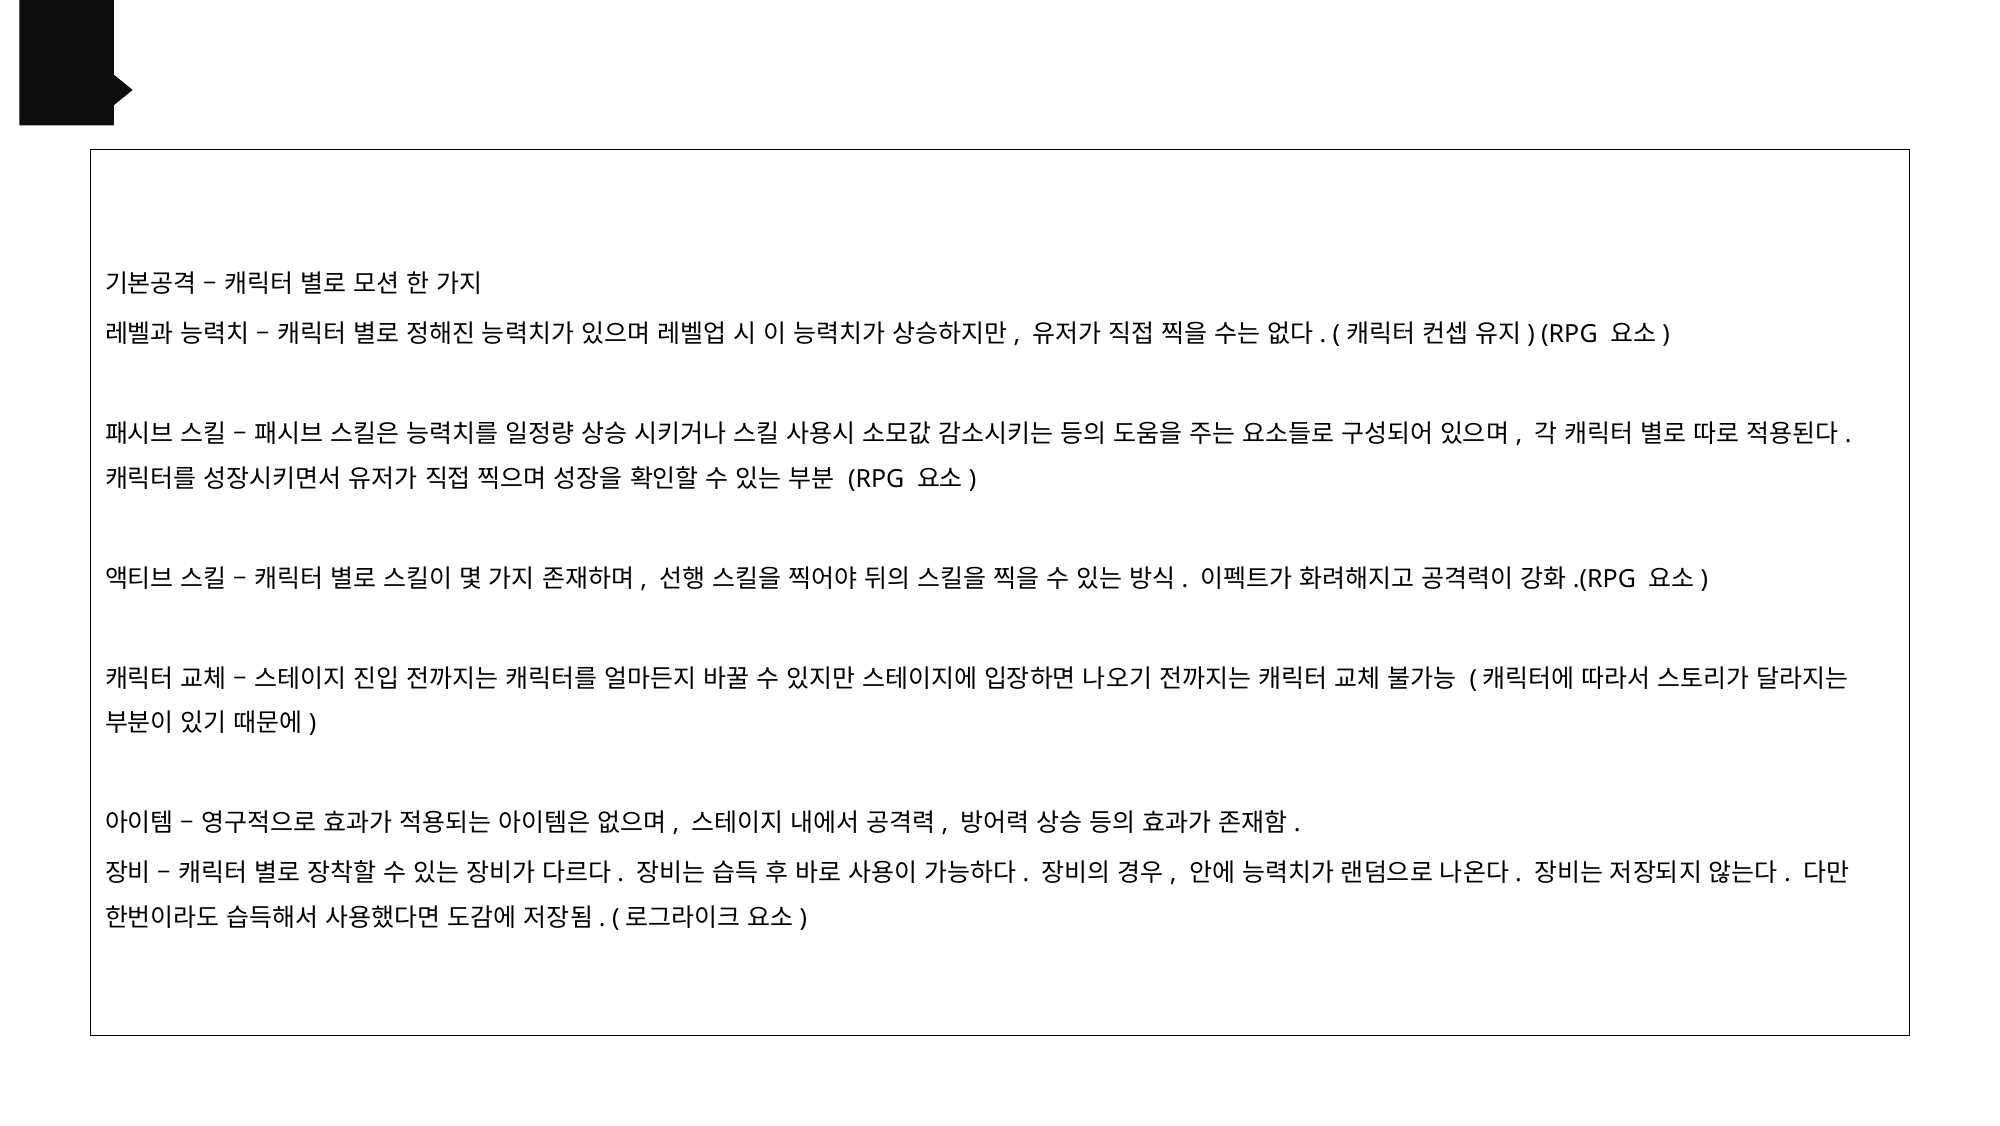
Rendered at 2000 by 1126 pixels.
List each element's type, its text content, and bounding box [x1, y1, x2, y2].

list 기본공격 – 캐릭터 별로 모션 한 가지 레벨과 능력치 – 캐릭터 별로 정해진 능력치가 있으며 레벨업 시 이 능력치가 상승하지만, 유저가 직접 찍을 수는 없다. (캐릭터 컨셉 유지) (RPG 요소) 패시브 스킬 – 패시브 스킬은 능력치를 일정량 상승 시키거나 스킬 사용시 소모값 감소시키는 등의 도움을 주는 요소들로 구성되어 있으며, 각 캐릭터 별로 따로 적용된다. 캐릭터를 성장시키면서 유저가 직접 찍으며 성장을 확인할 수 있는 부분 (RPG 요소) 액티브 스킬 – 캐릭터 별로 스킬이 몇 가지 존재하며, 선행 스킬을 찍어야 뒤의 스킬을 찍을 수 있는 방식. 이펙트가 화려해지고 공격력이 강화.(RPG 요소) 캐릭터 교체 – 스테이지 진입 전까지는 캐릭터를 얼마든지 바꿀 수 있지만 스테이지에 입장하면 나오기 전까지는 캐릭터 교체 불가능 (캐릭터에 따라서 스토리가 달라지는 부분이 있기 때문에) 아이템 – 영구적으로 효과가 적용되는 아이템은 없으며, 스테이지 내에서 공격력, 방어력 상승 등의 효과가 존재함. 장비 – 캐릭터 별로 장착할 수 있는 장비가 다르다. 장비는 습득 후 바로 사용이 가능하다. 장비의 경우, 안에 능력치가 랜덤으로 나온다. 장비는 저장되지 않는다. 다만 한번이라도 습득해서 사용했다면 도감에 저장됨. (로그라이크 요소) [90, 149, 1910, 1036]
